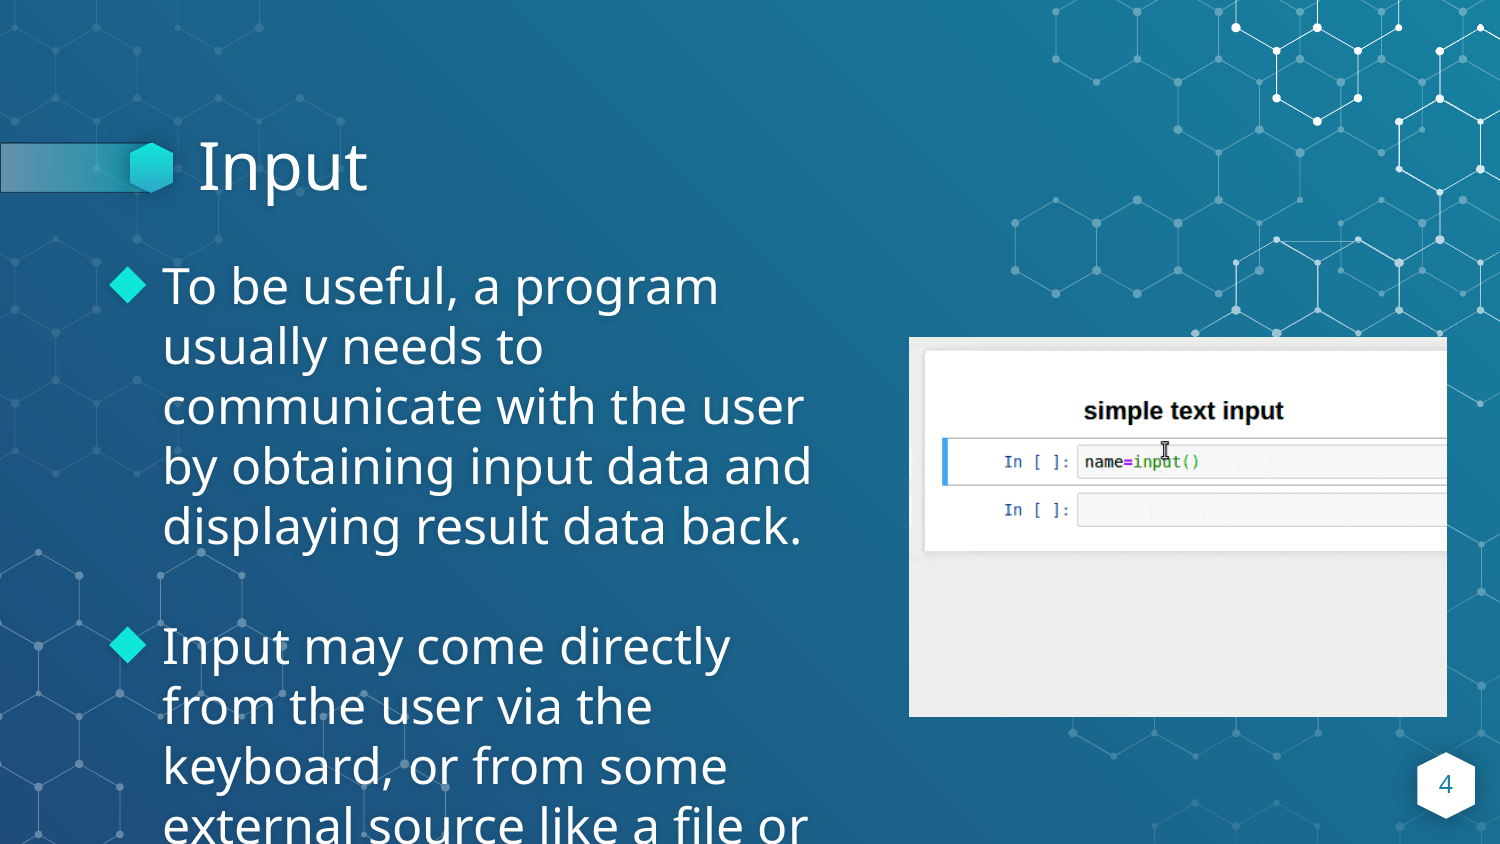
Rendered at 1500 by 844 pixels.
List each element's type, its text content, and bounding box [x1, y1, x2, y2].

title Input [198, 140, 1302, 198]
picture [909, 337, 1447, 717]
slide_number 4 [1417, 752, 1475, 819]
list To be useful, a program usually needs to communicate with the user by obtaining input data and displaying result data back. Input may come directly from the user via the keyboard, or from some external source like a file or database [87, 254, 844, 753]
